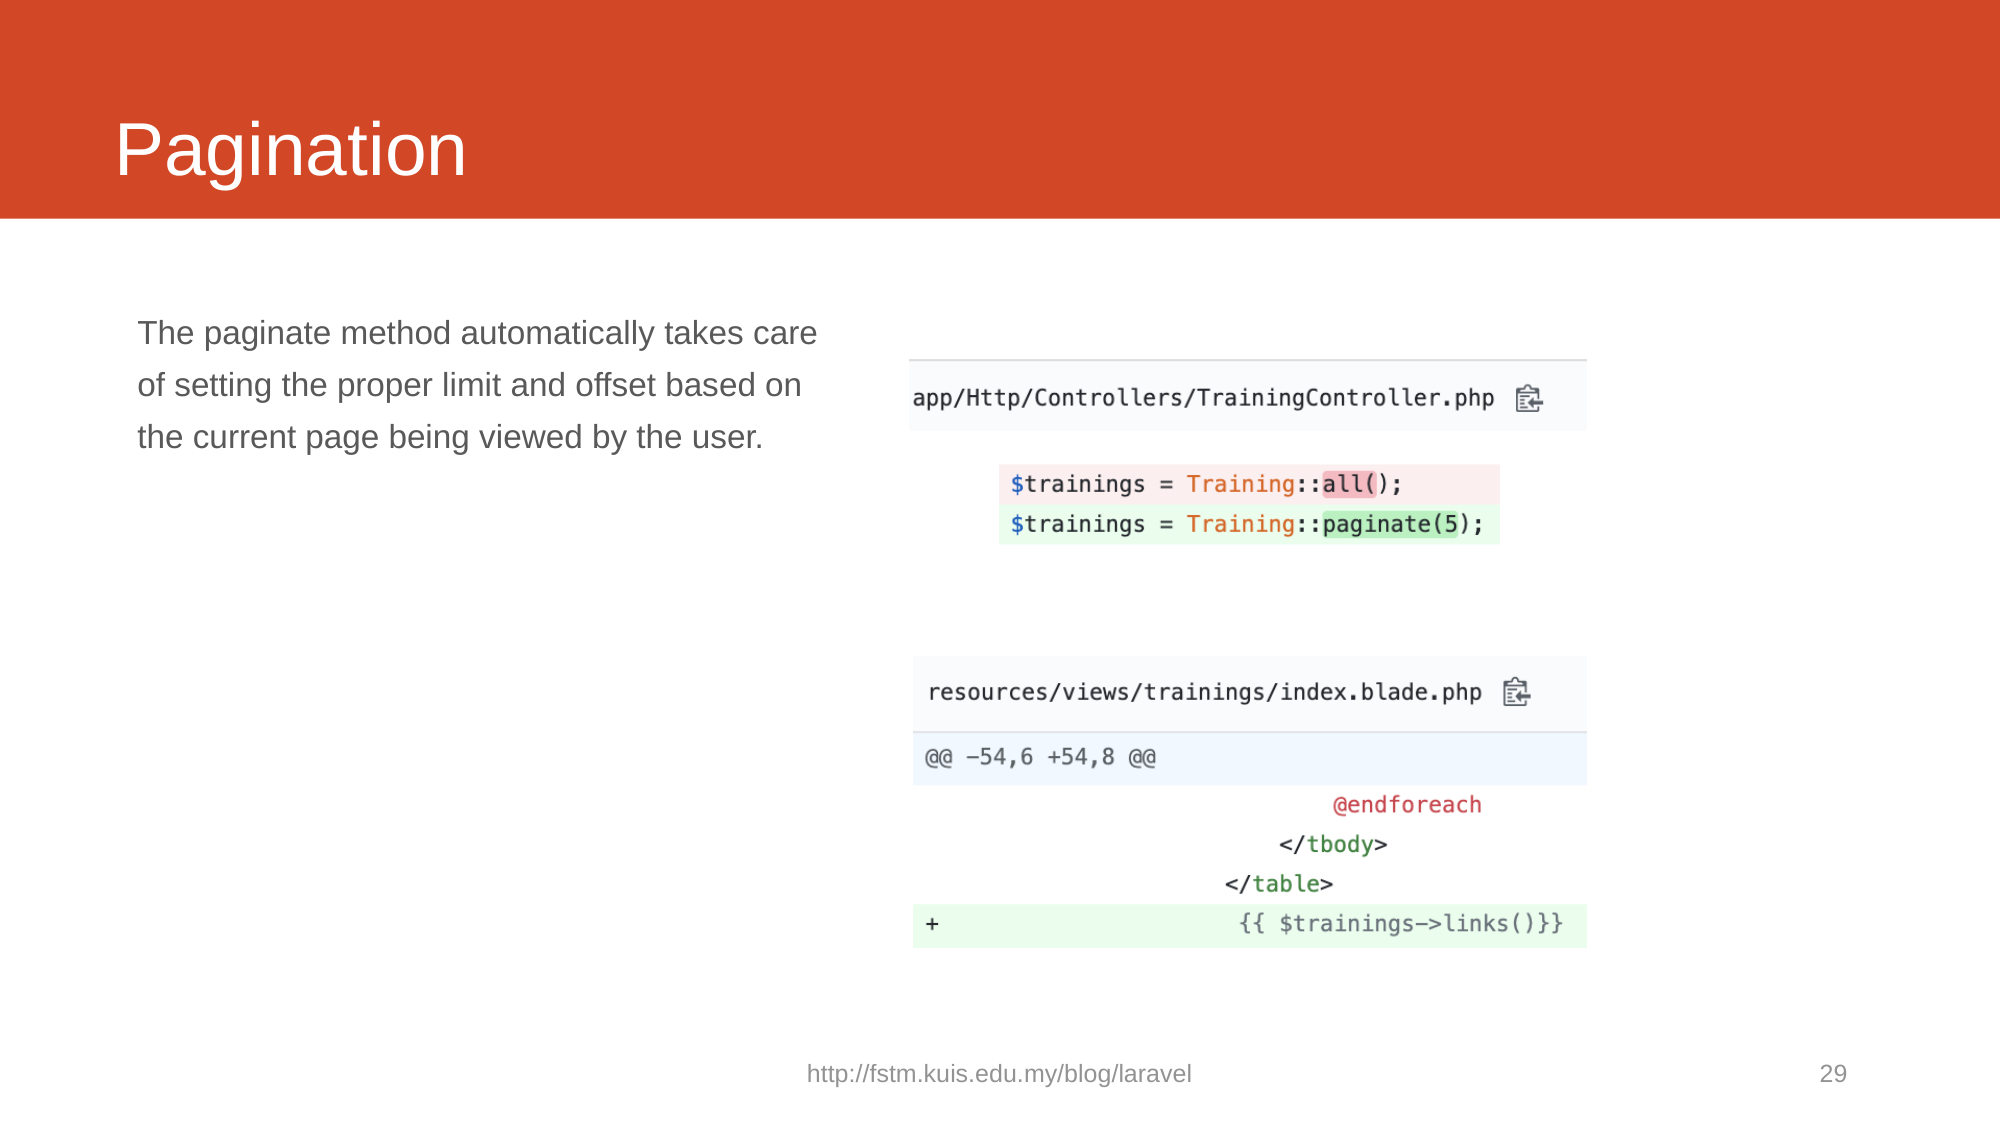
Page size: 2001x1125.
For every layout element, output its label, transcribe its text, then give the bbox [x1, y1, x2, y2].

list The paginate method automatically takes care of setting the proper limit and offset based on the current page being viewed by the user. [137, 299, 822, 1014]
footer http://fstm.kuis.edu.my/blog/laravel [762, 1042, 1238, 1103]
slide_number 29 [1325, 1042, 1863, 1103]
picture [999, 454, 1500, 555]
title Pagination [99, 0, 1863, 199]
picture [909, 357, 1587, 431]
picture [913, 656, 1587, 949]
